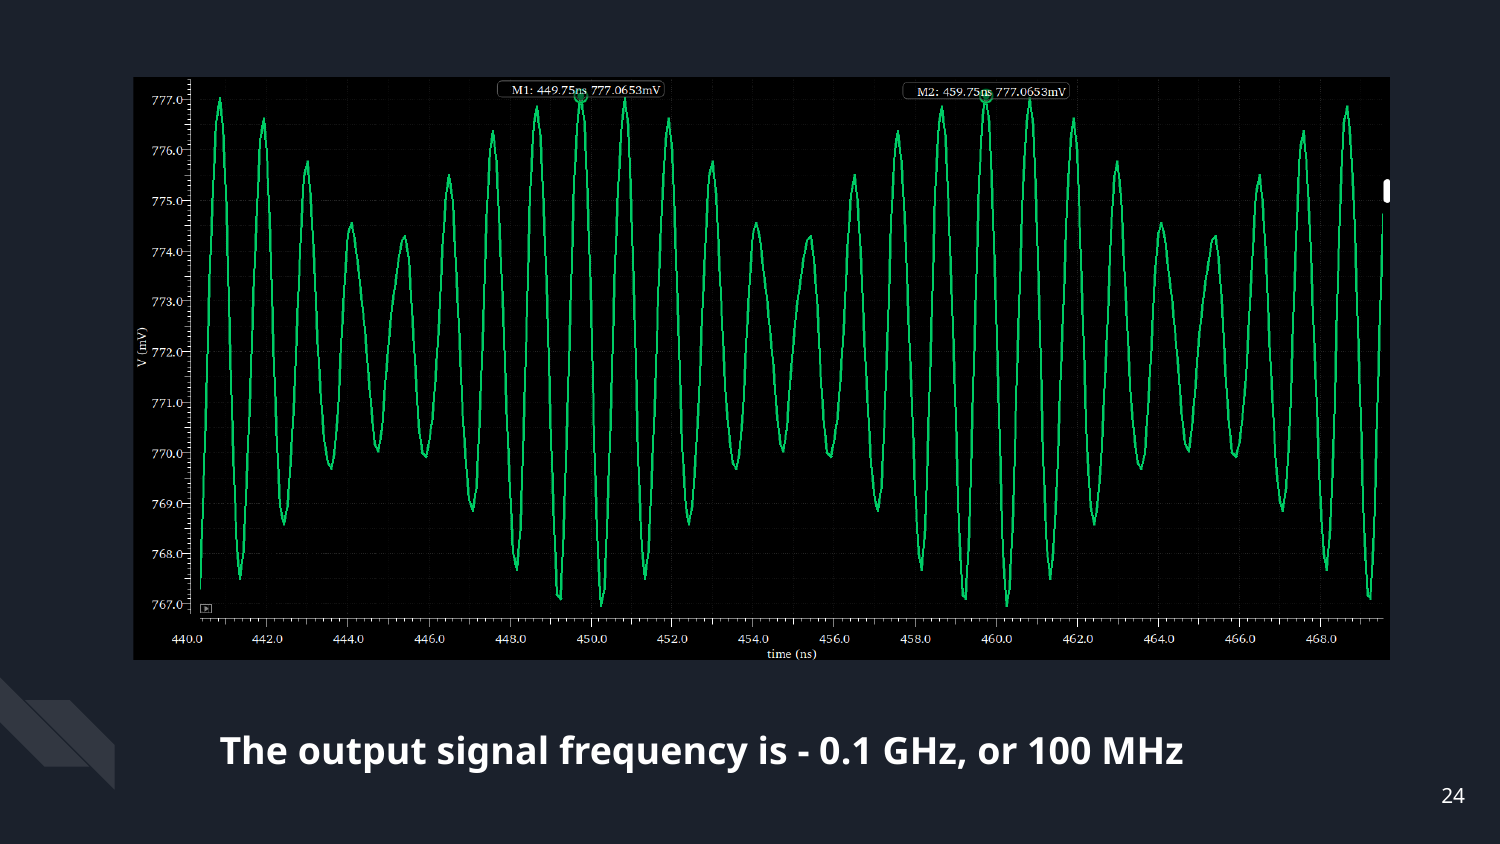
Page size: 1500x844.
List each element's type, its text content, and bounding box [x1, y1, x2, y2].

picture [133, 77, 1391, 661]
slide_number ‹#› [1389, 764, 1480, 830]
list The output signal frequency is - 0.1 GHz, or 100 MHz [133, 706, 1272, 793]
